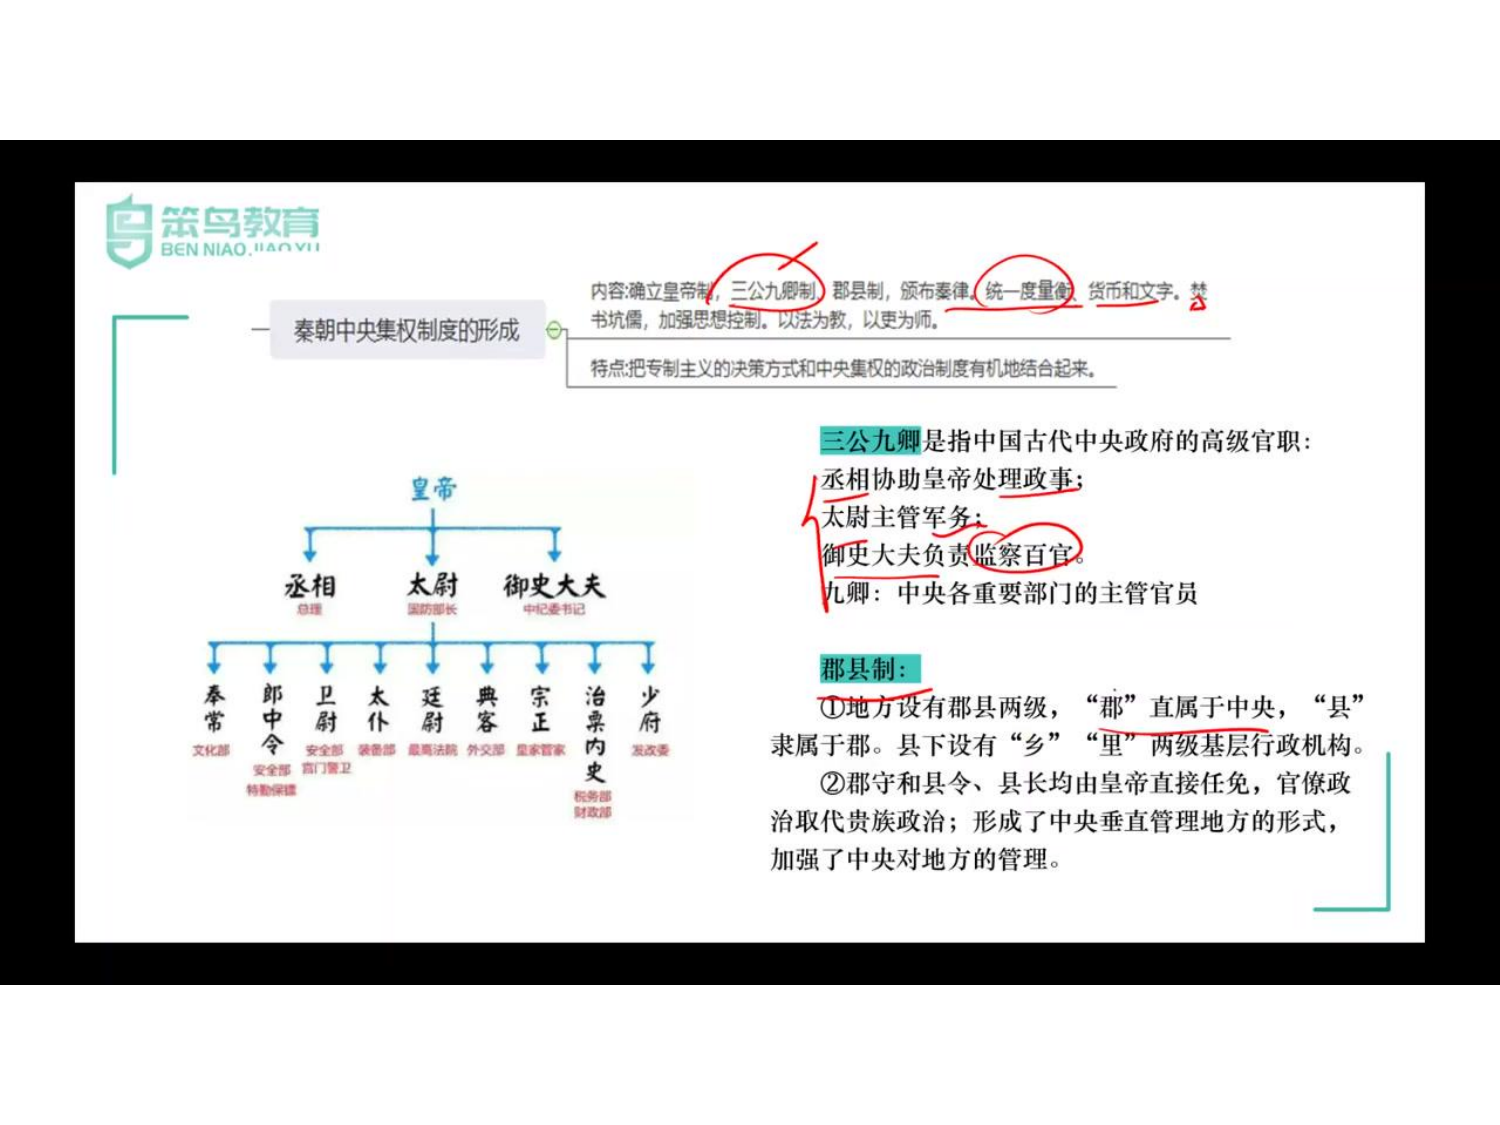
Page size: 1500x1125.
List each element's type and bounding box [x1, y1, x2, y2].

picture [0, 140, 1500, 985]
